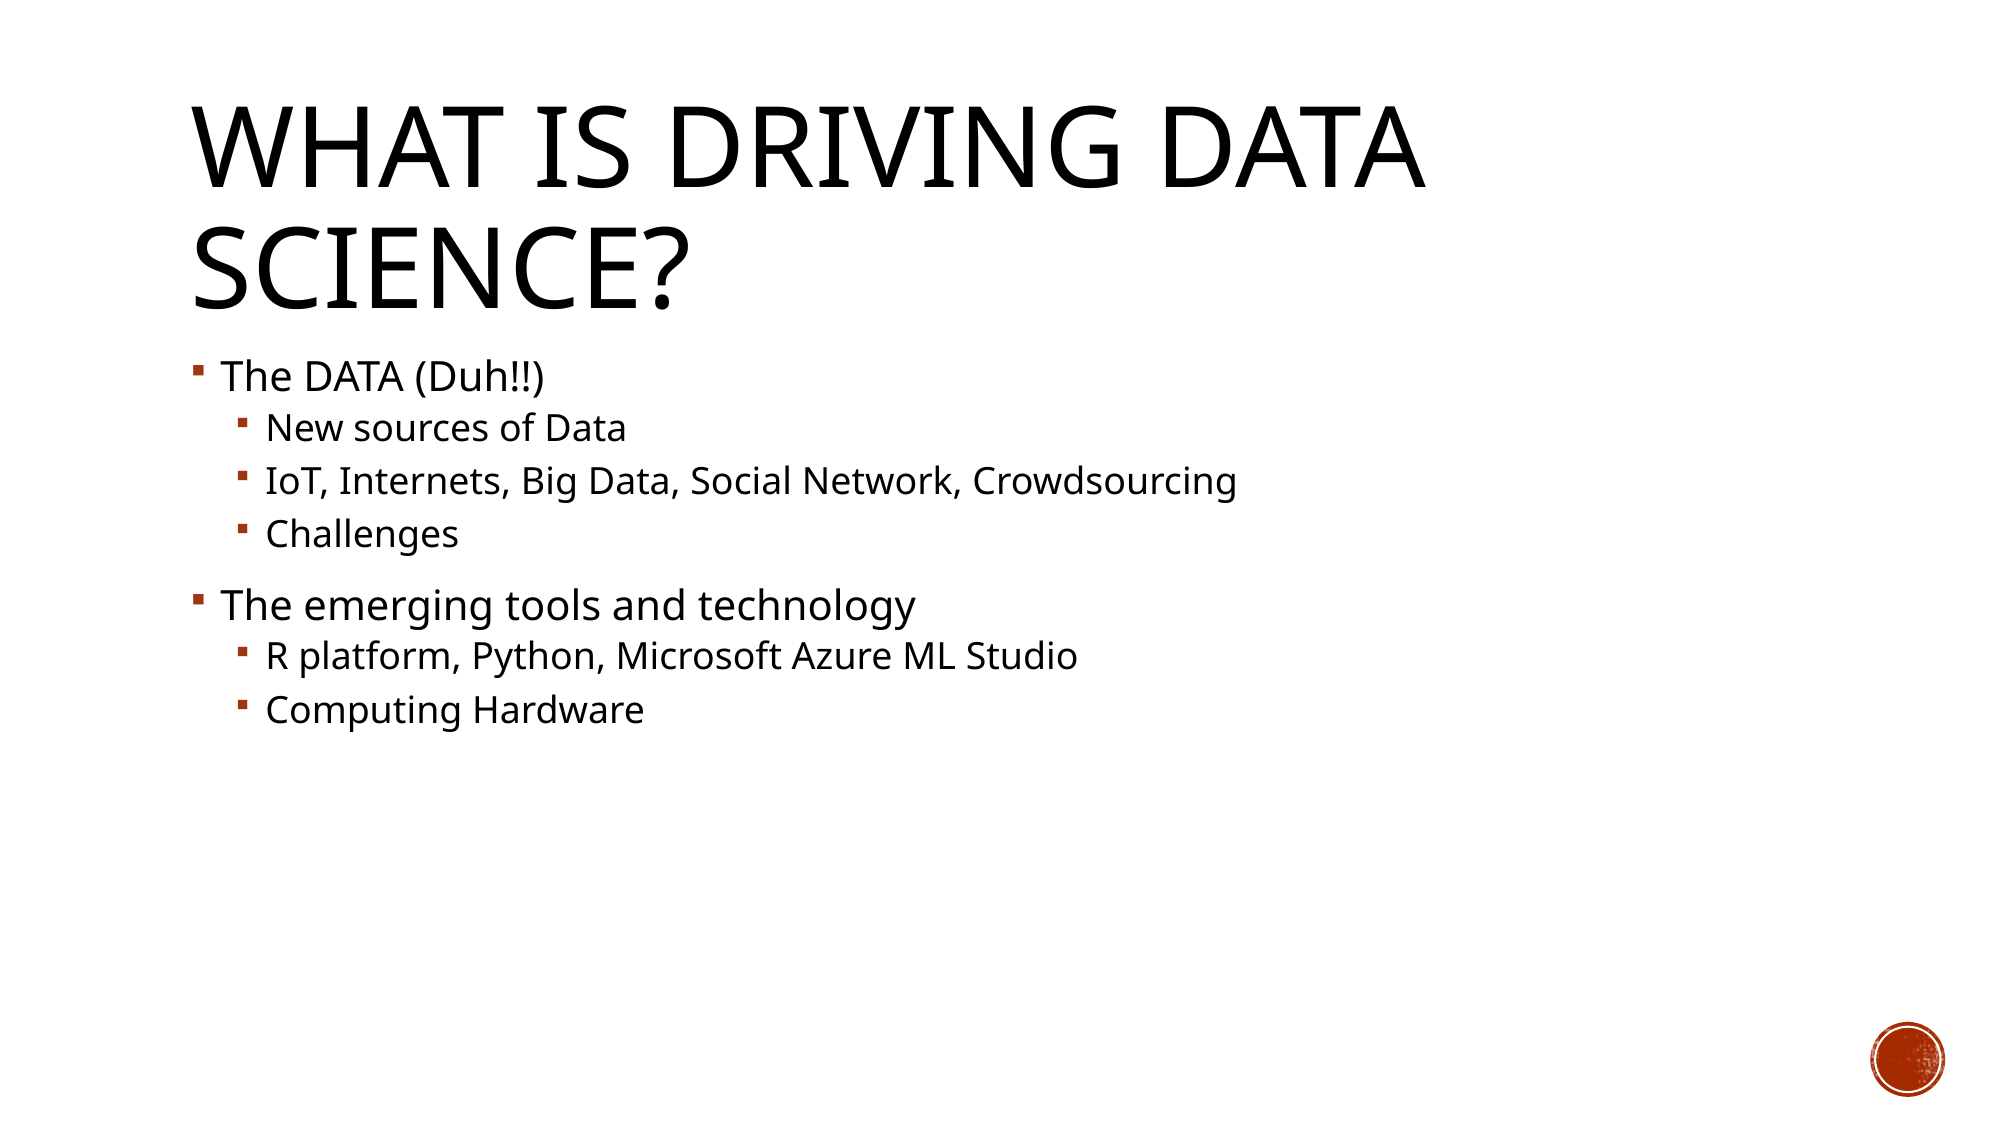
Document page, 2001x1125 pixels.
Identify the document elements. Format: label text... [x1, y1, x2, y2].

list The DATA (Duh!!) New sources of Data IoT, Internets, Big Data, Social Network, Crowdsourcing Challenges The emerging tools and technology R platform, Python, Microsoft Azure ML Studio Computing Hardware [175, 348, 1826, 1013]
title What is driving Data Science? [175, 79, 1826, 344]
